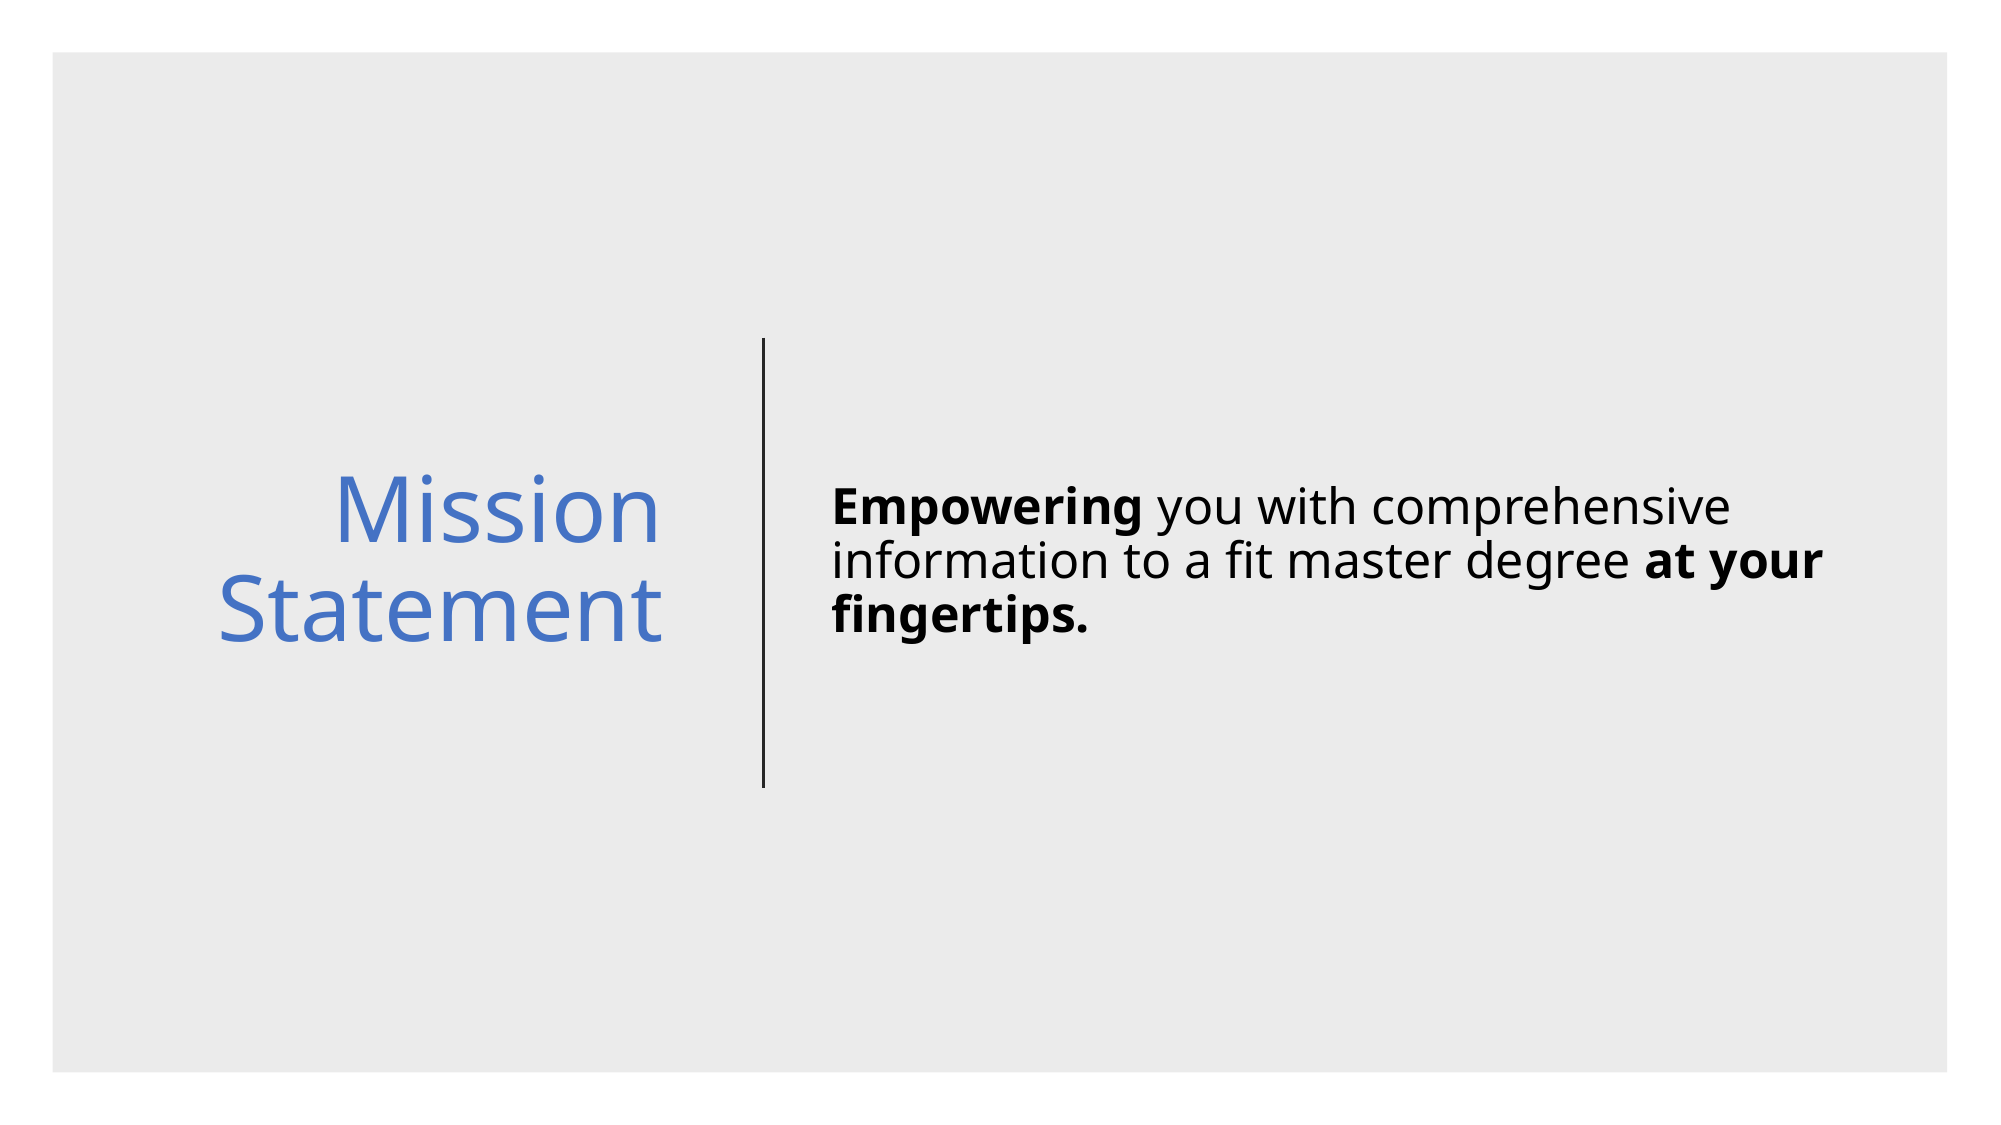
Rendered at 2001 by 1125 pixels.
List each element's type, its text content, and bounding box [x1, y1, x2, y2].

text_box [52, 51, 1948, 1073]
list Empowering you with comprehensive information to a fit master degree at your fingertips. [816, 158, 1863, 967]
title Mission Statement [105, 158, 679, 967]
